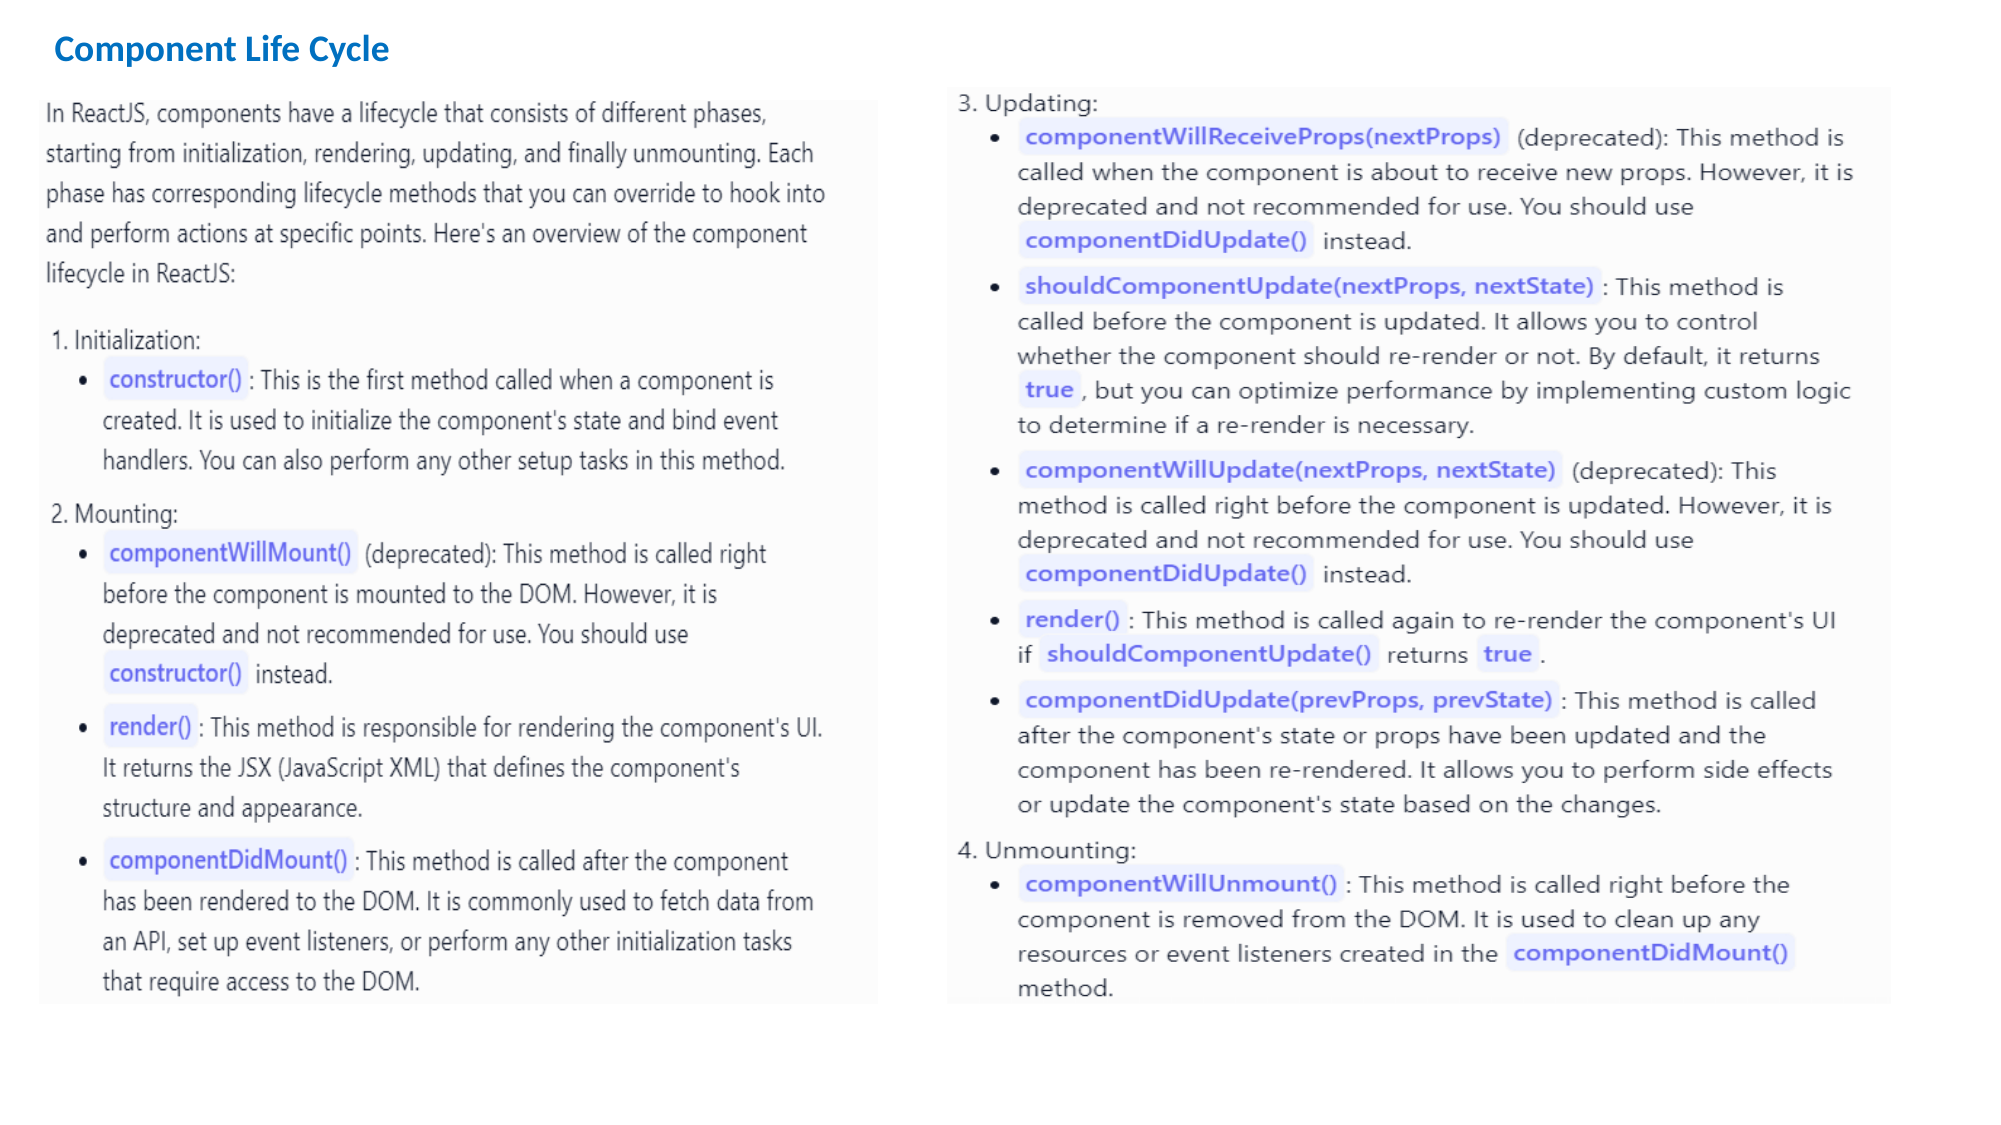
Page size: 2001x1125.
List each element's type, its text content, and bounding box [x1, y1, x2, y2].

text_box Component Life Cycle [39, 16, 1014, 77]
picture [947, 87, 1891, 1004]
picture [39, 100, 878, 1004]
